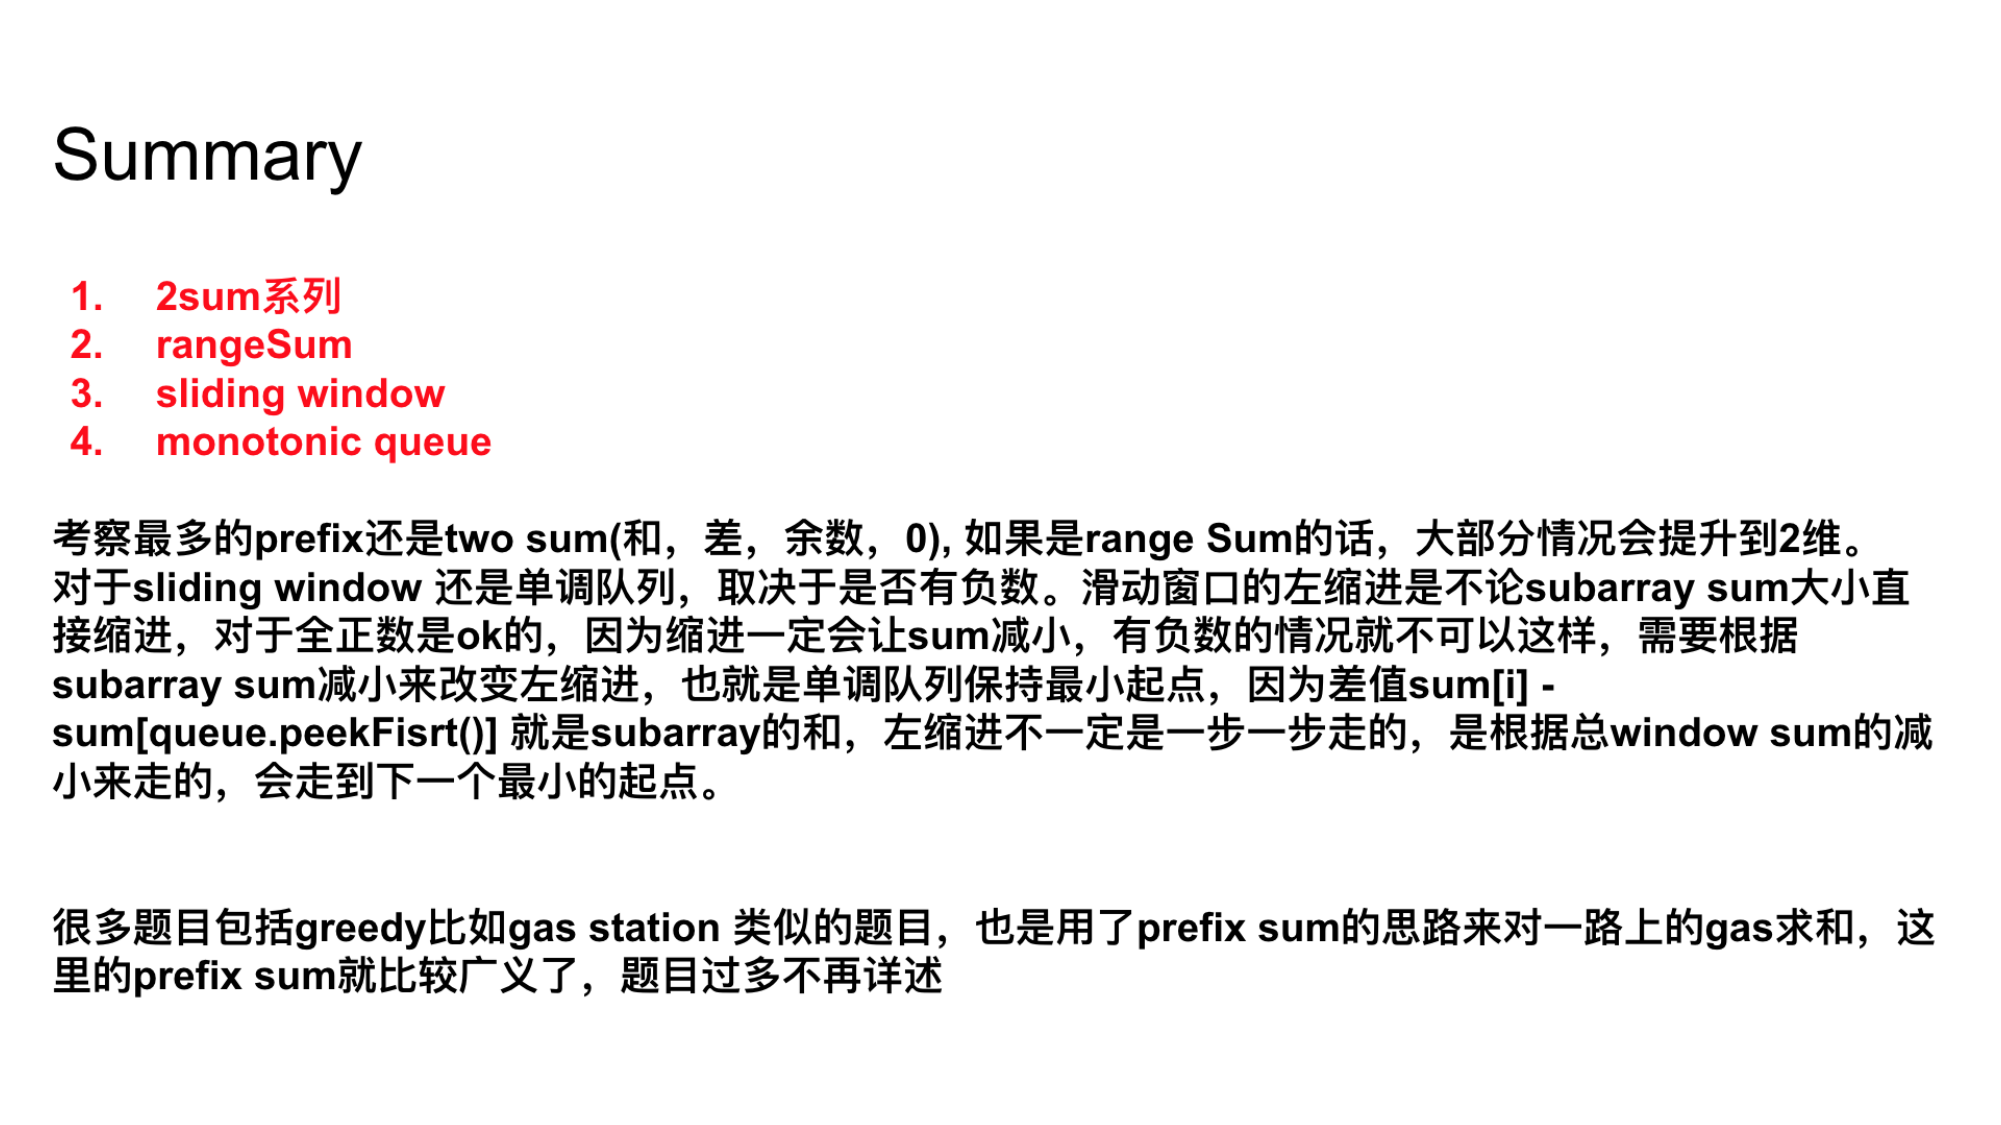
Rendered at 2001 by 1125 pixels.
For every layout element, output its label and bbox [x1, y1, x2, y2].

picture [31, 92, 1969, 1033]
